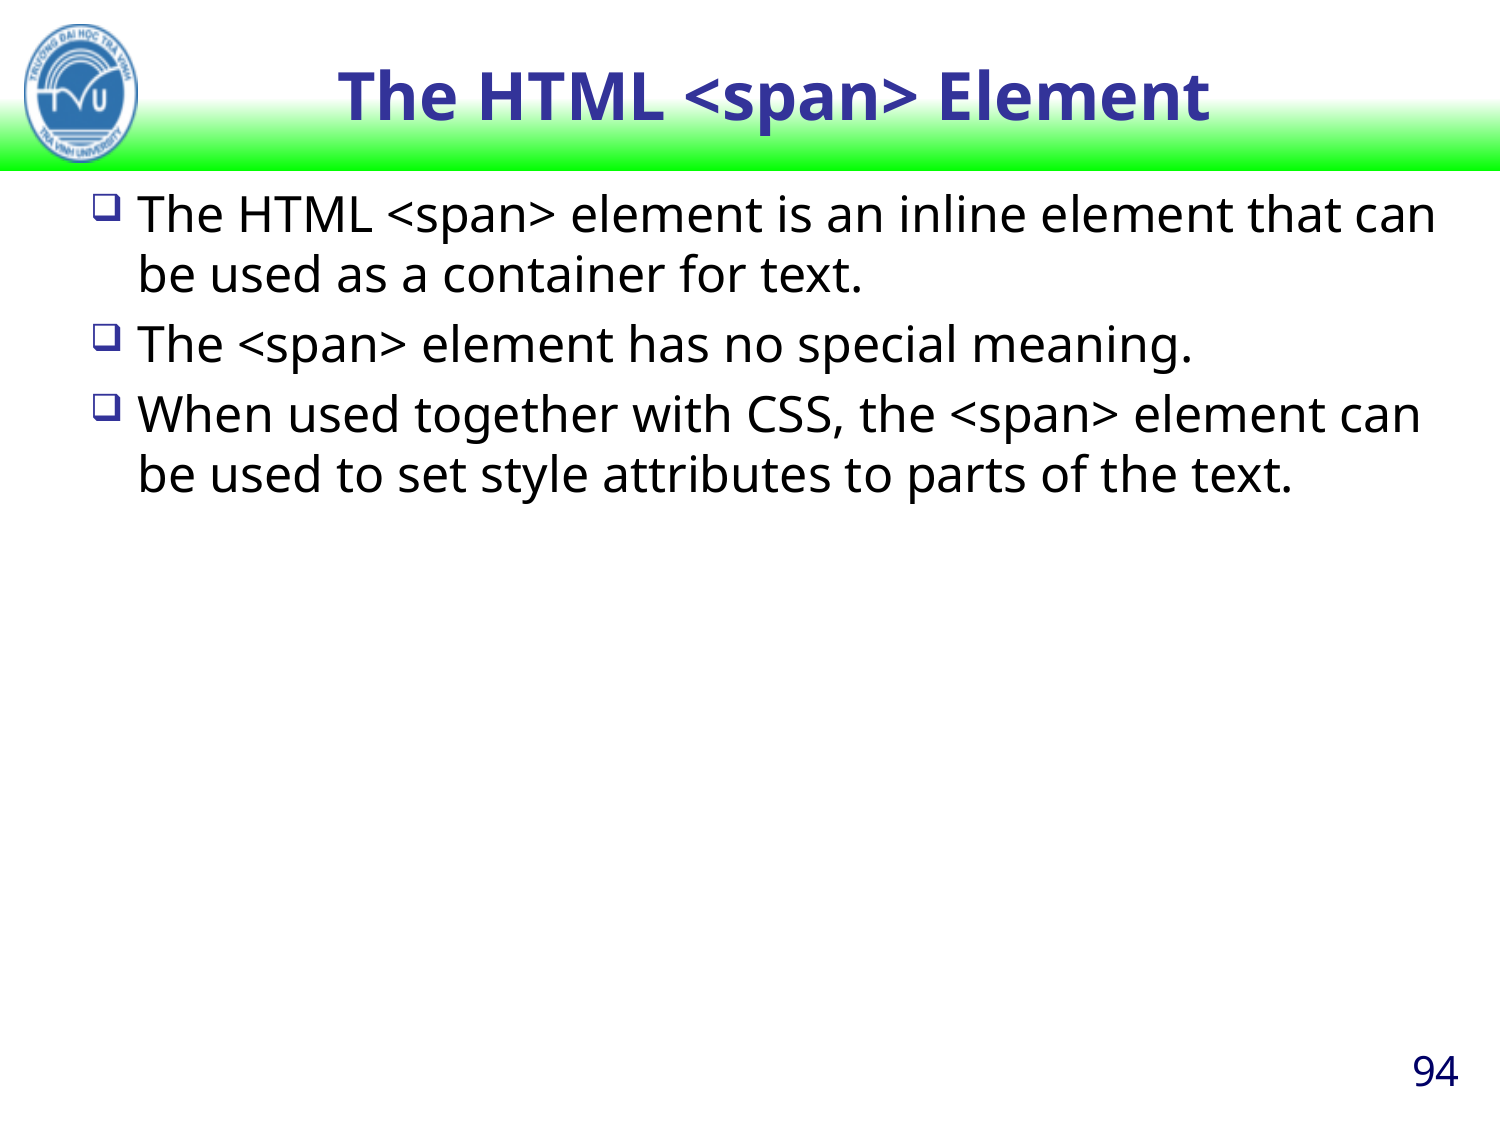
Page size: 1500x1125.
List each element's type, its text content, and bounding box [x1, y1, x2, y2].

title The HTML <span> Element [74, 24, 1476, 163]
picture [24, 24, 74, 163]
slide_number 94 [1312, 1037, 1476, 1101]
list The HTML <span> element is an inline element that can be used as a container for text. The <span> element has no special meaning. When used together with CSS, the <span> element can be used to set style attributes to parts of the text. [74, 174, 1476, 1051]
